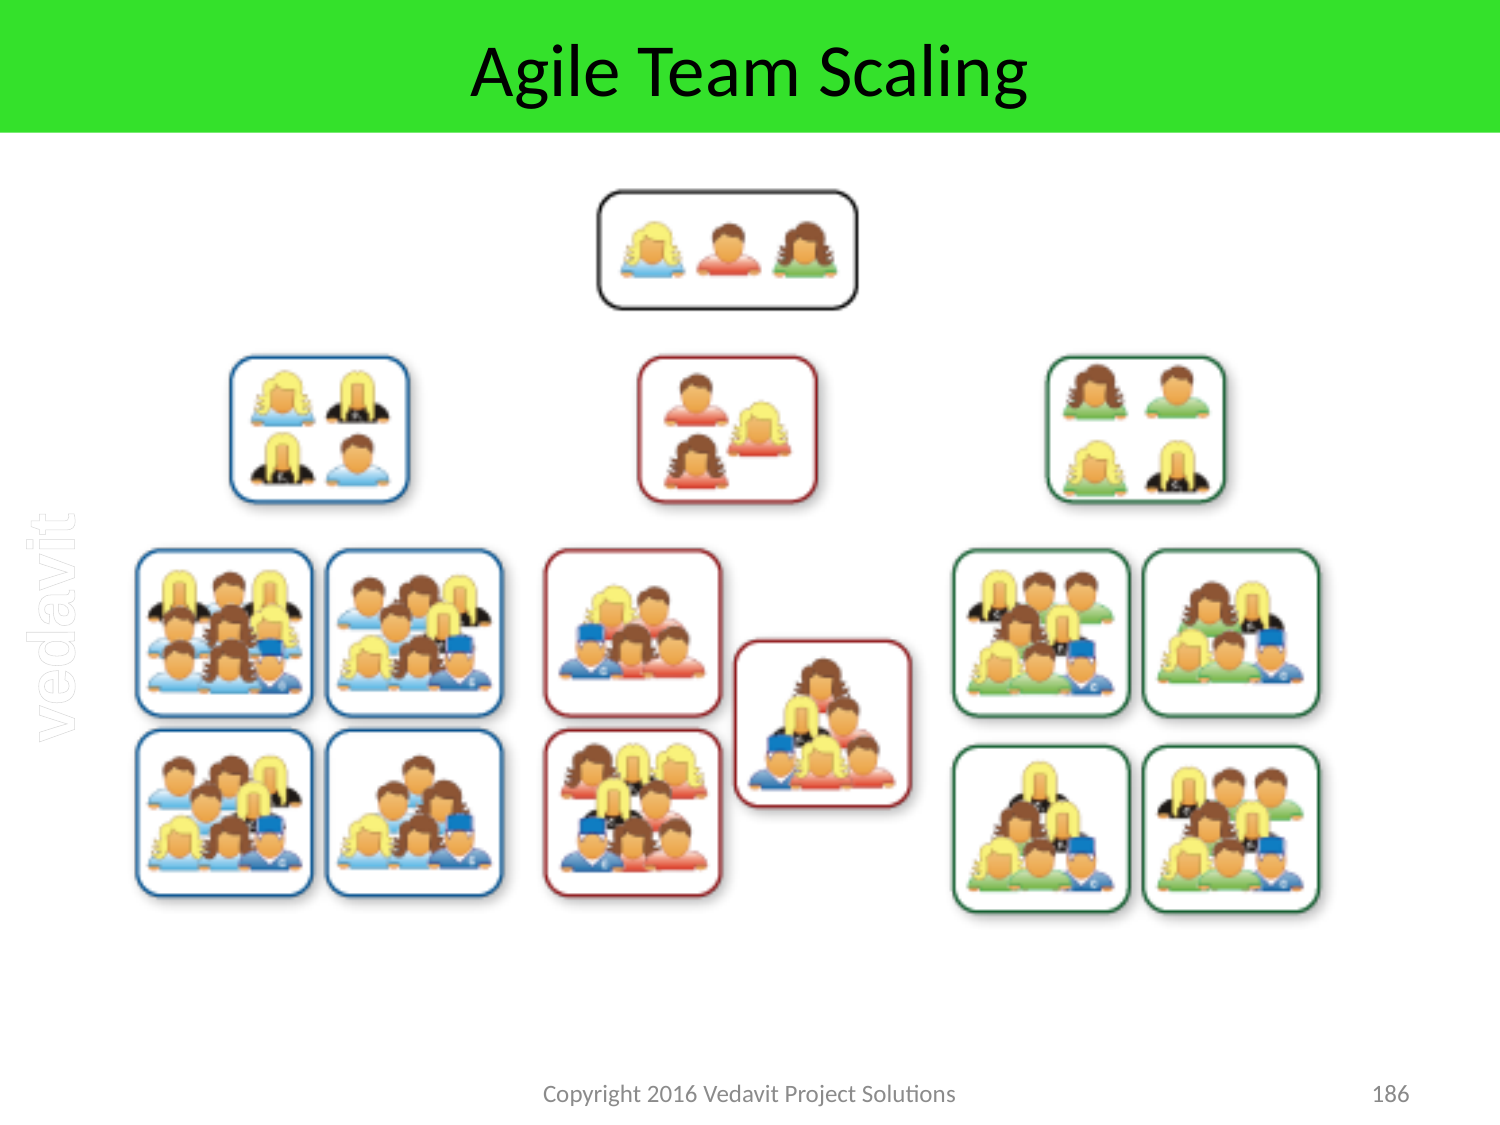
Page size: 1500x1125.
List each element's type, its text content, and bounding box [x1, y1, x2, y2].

slide_number 186 [1074, 1062, 1425, 1123]
title Agile Team Scaling [0, 0, 1500, 133]
picture [124, 187, 1345, 938]
footer Copyright 2016 Vedavit Project Solutions [512, 1062, 988, 1123]
